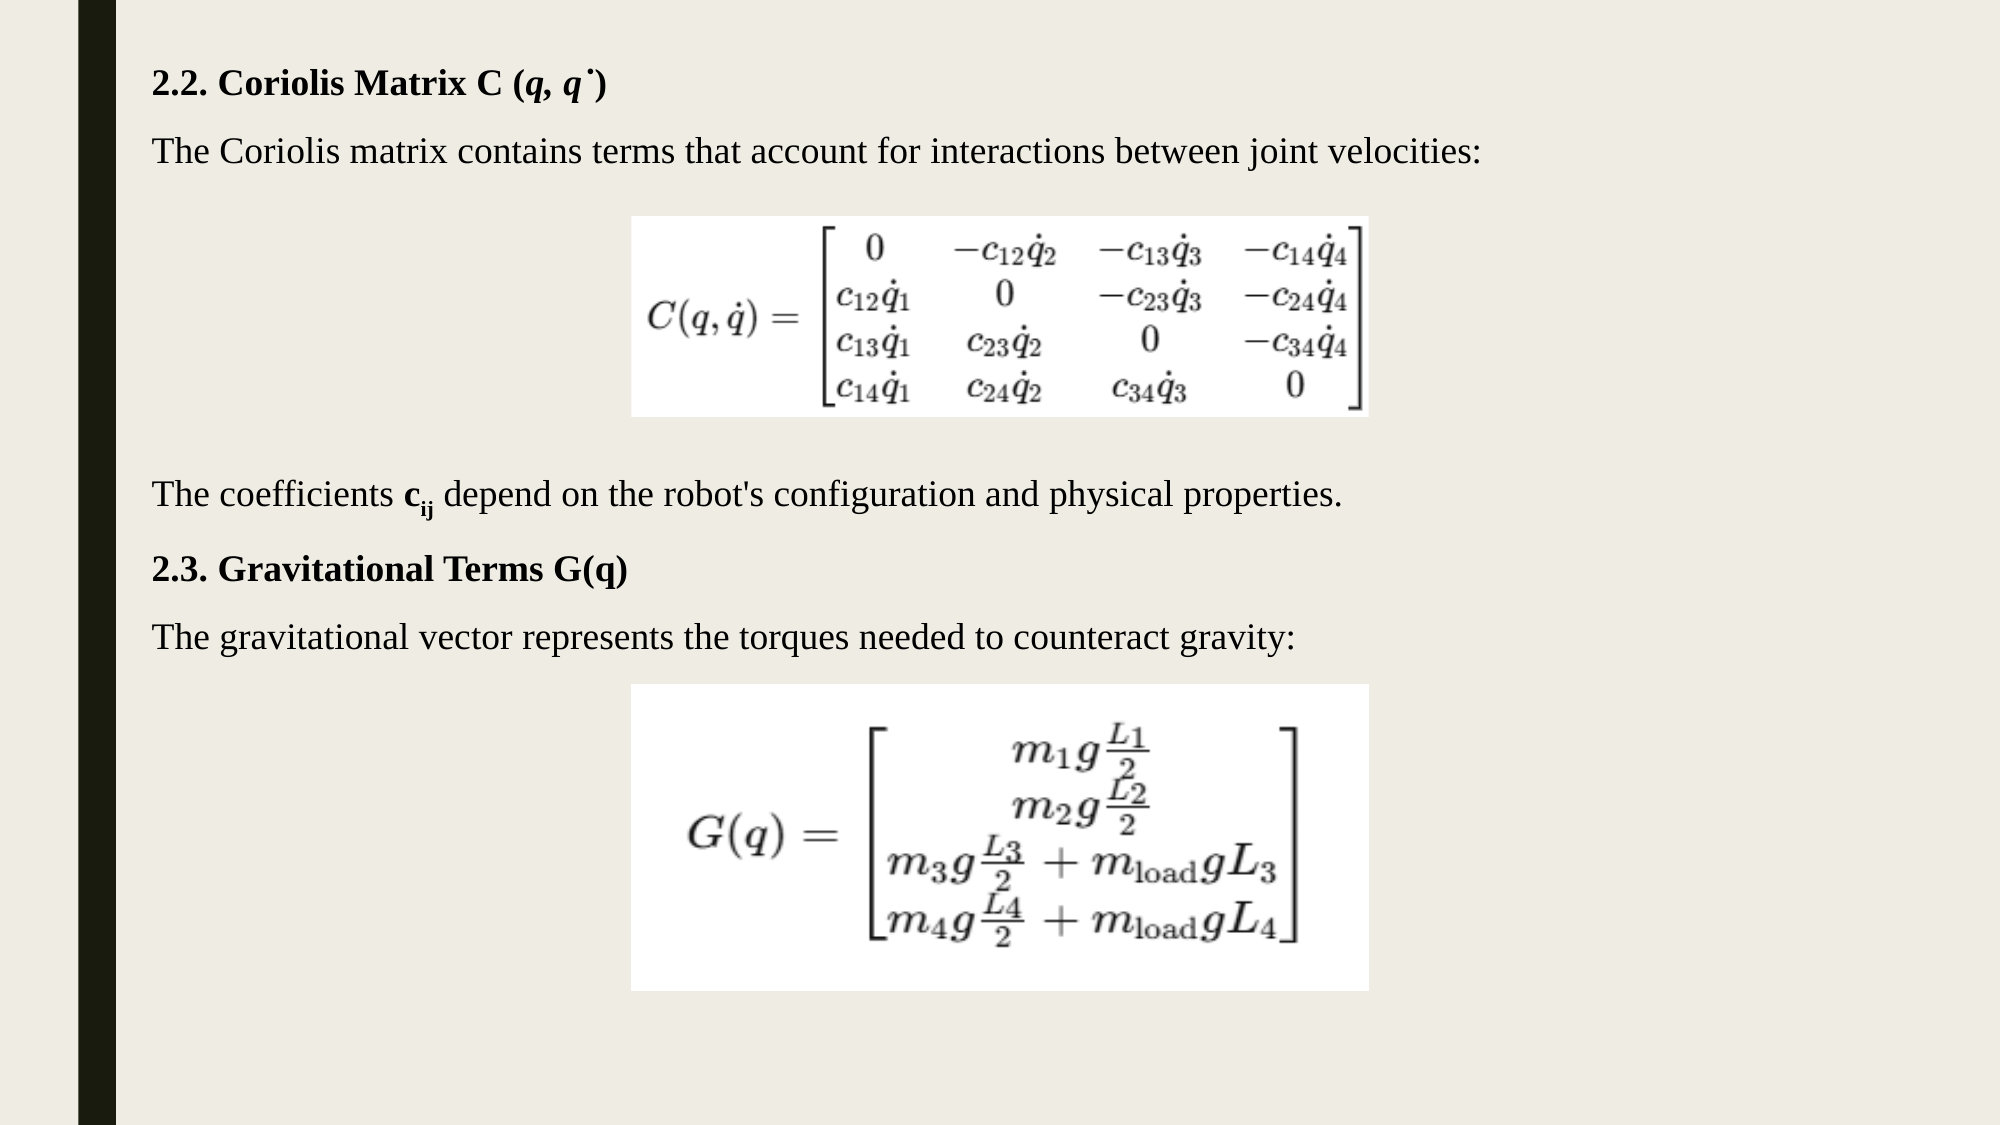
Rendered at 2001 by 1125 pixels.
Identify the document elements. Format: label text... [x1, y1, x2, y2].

picture [631, 684, 1369, 991]
picture [631, 216, 1369, 417]
text_box 2.2. Coriolis Matrix C (q, q˙) The Coriolis matrix contains terms that account for interactions between joint velocities: The coefficients cij depend on the robot's configuration and physical properties. 2.3. Gravitational Terms G(q) The gravitational vector represents the torques needed to counteract gravity: [136, 44, 1783, 1125]
